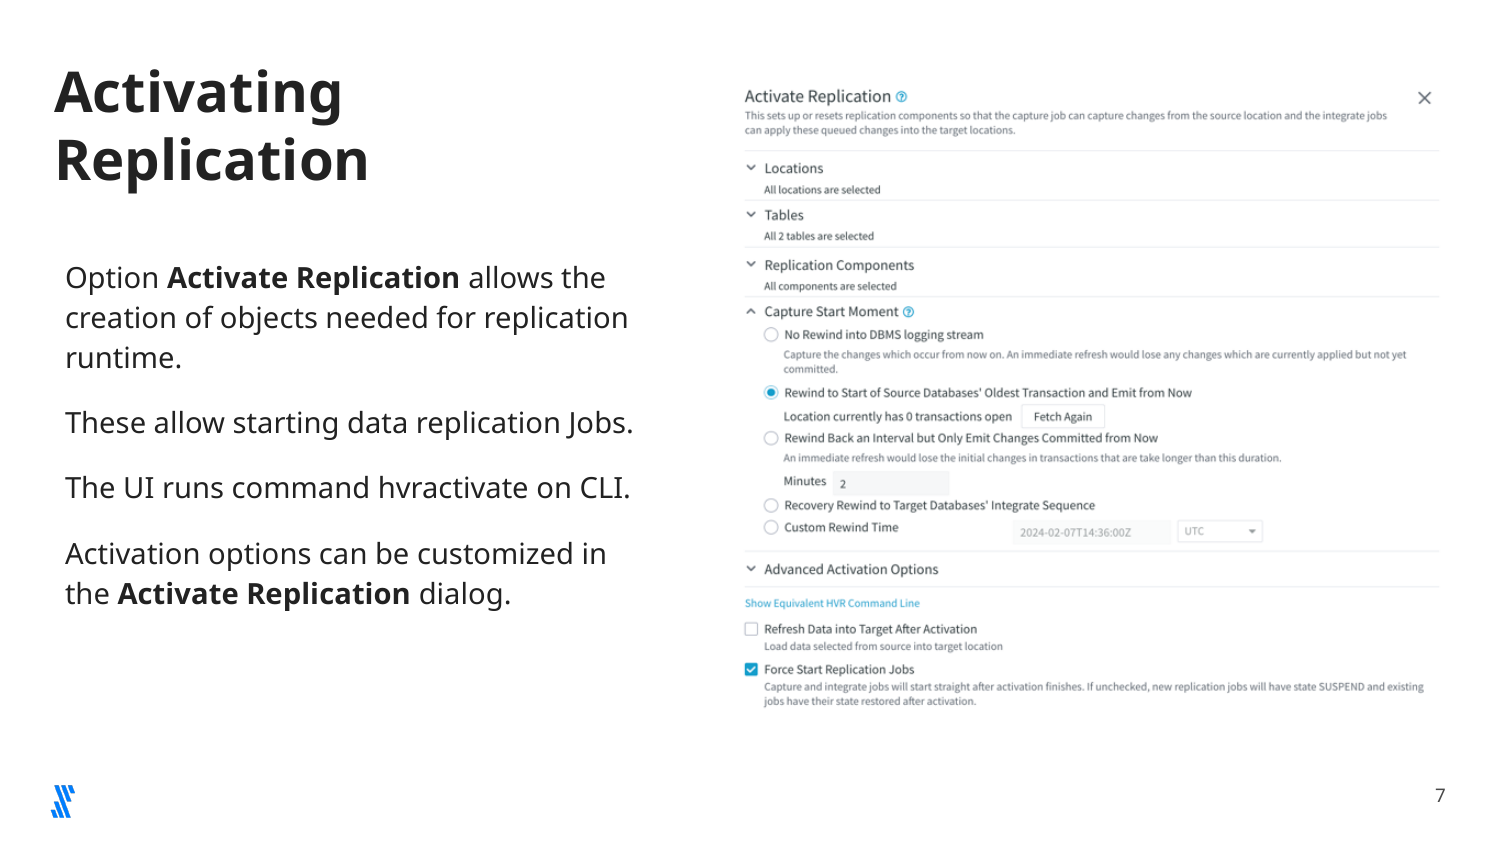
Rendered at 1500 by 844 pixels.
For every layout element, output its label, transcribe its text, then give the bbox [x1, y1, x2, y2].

picture [722, 70, 1460, 730]
text_box Option Activate Replication allows the creation of objects needed for replication runtime. These allow starting data replication Jobs. The UI runs command hvractivate on CLI. Activation options can be customized in the Activate Replication dialog. [50, 238, 674, 691]
title Activating Replication [54, 56, 667, 148]
picture [43, 778, 82, 825]
slide_number ‹#› [1408, 773, 1446, 820]
